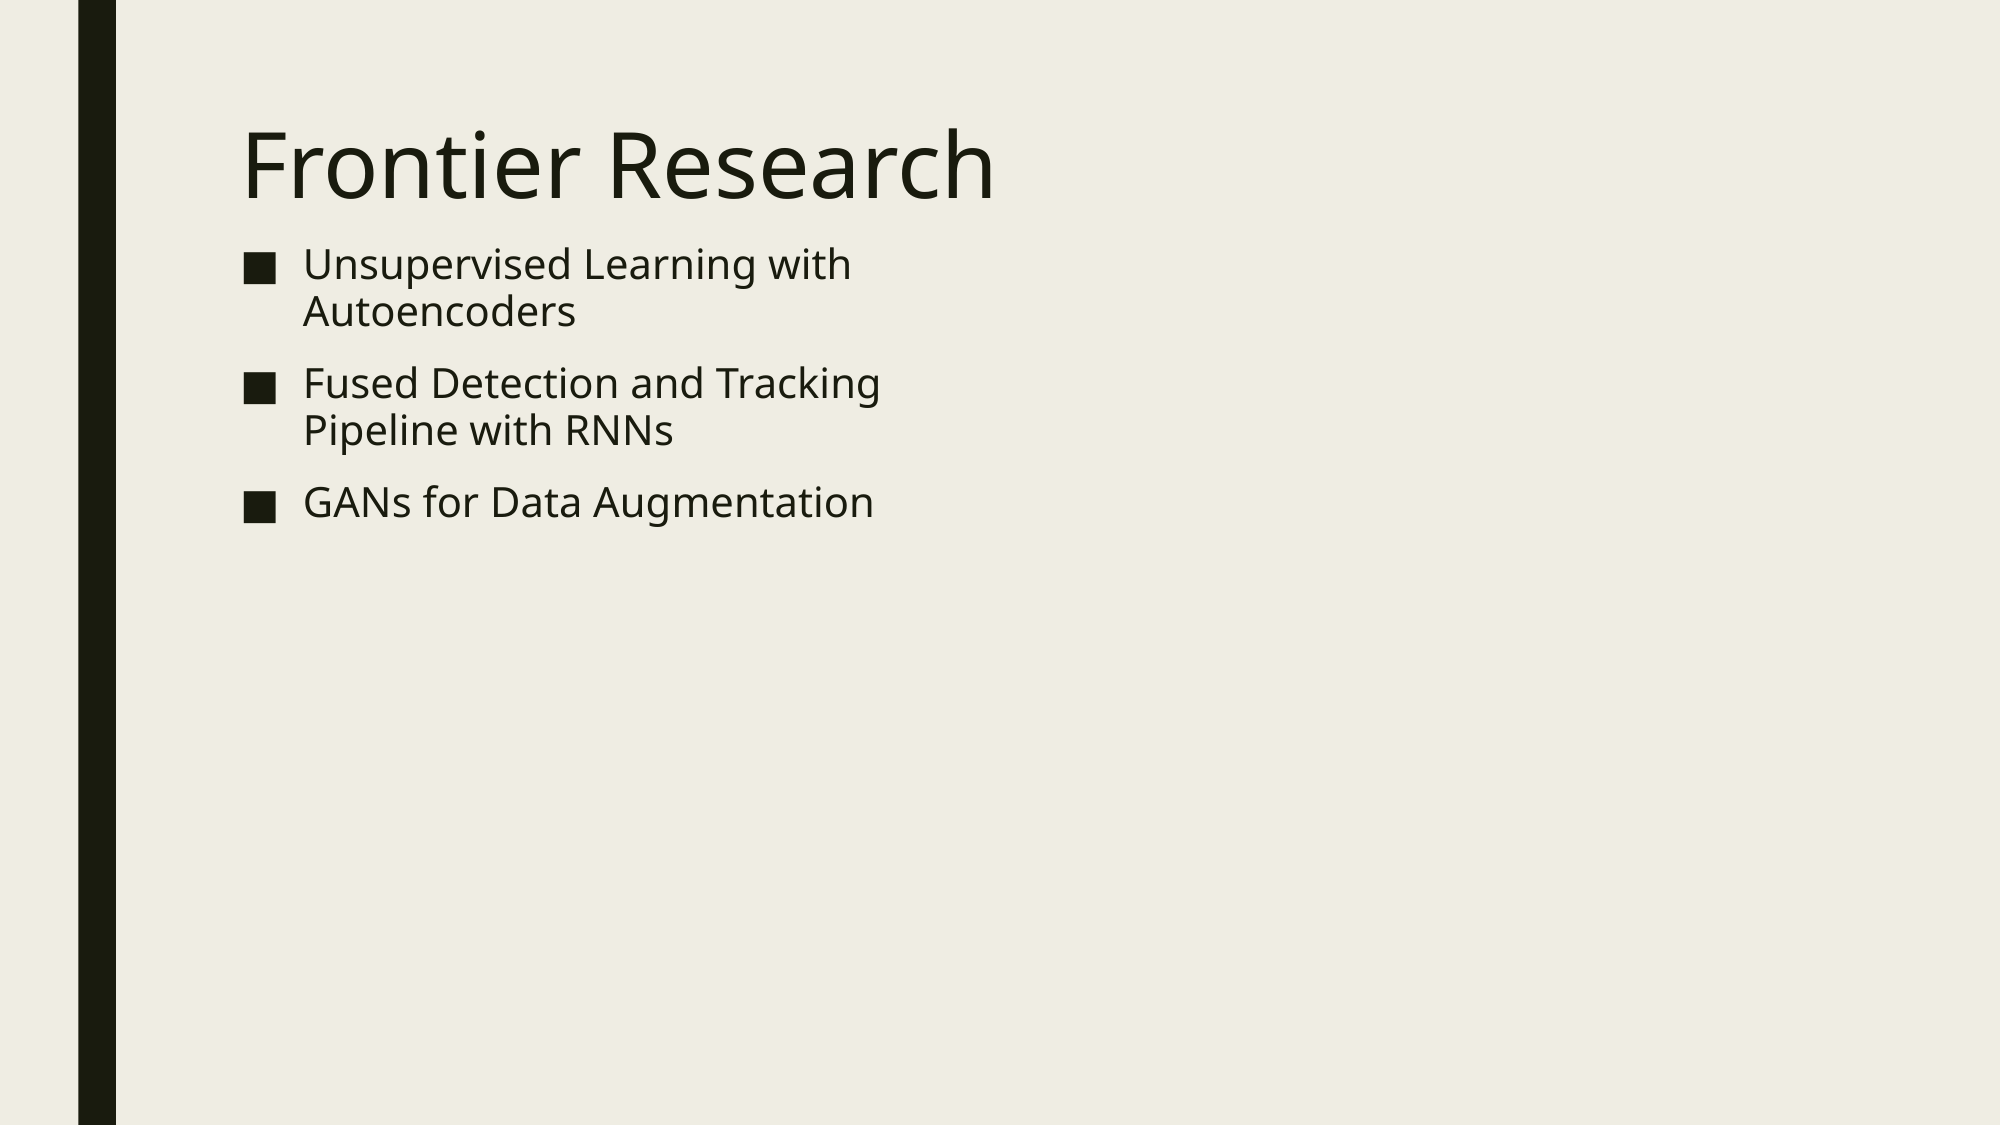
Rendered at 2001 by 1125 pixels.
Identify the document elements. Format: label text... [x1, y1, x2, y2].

list Unsupervised Learning with Autoencoders Fused Detection and Tracking Pipeline with RNNs GANs for Data Augmentation [225, 234, 1000, 598]
title Frontier Research [225, 112, 1800, 357]
